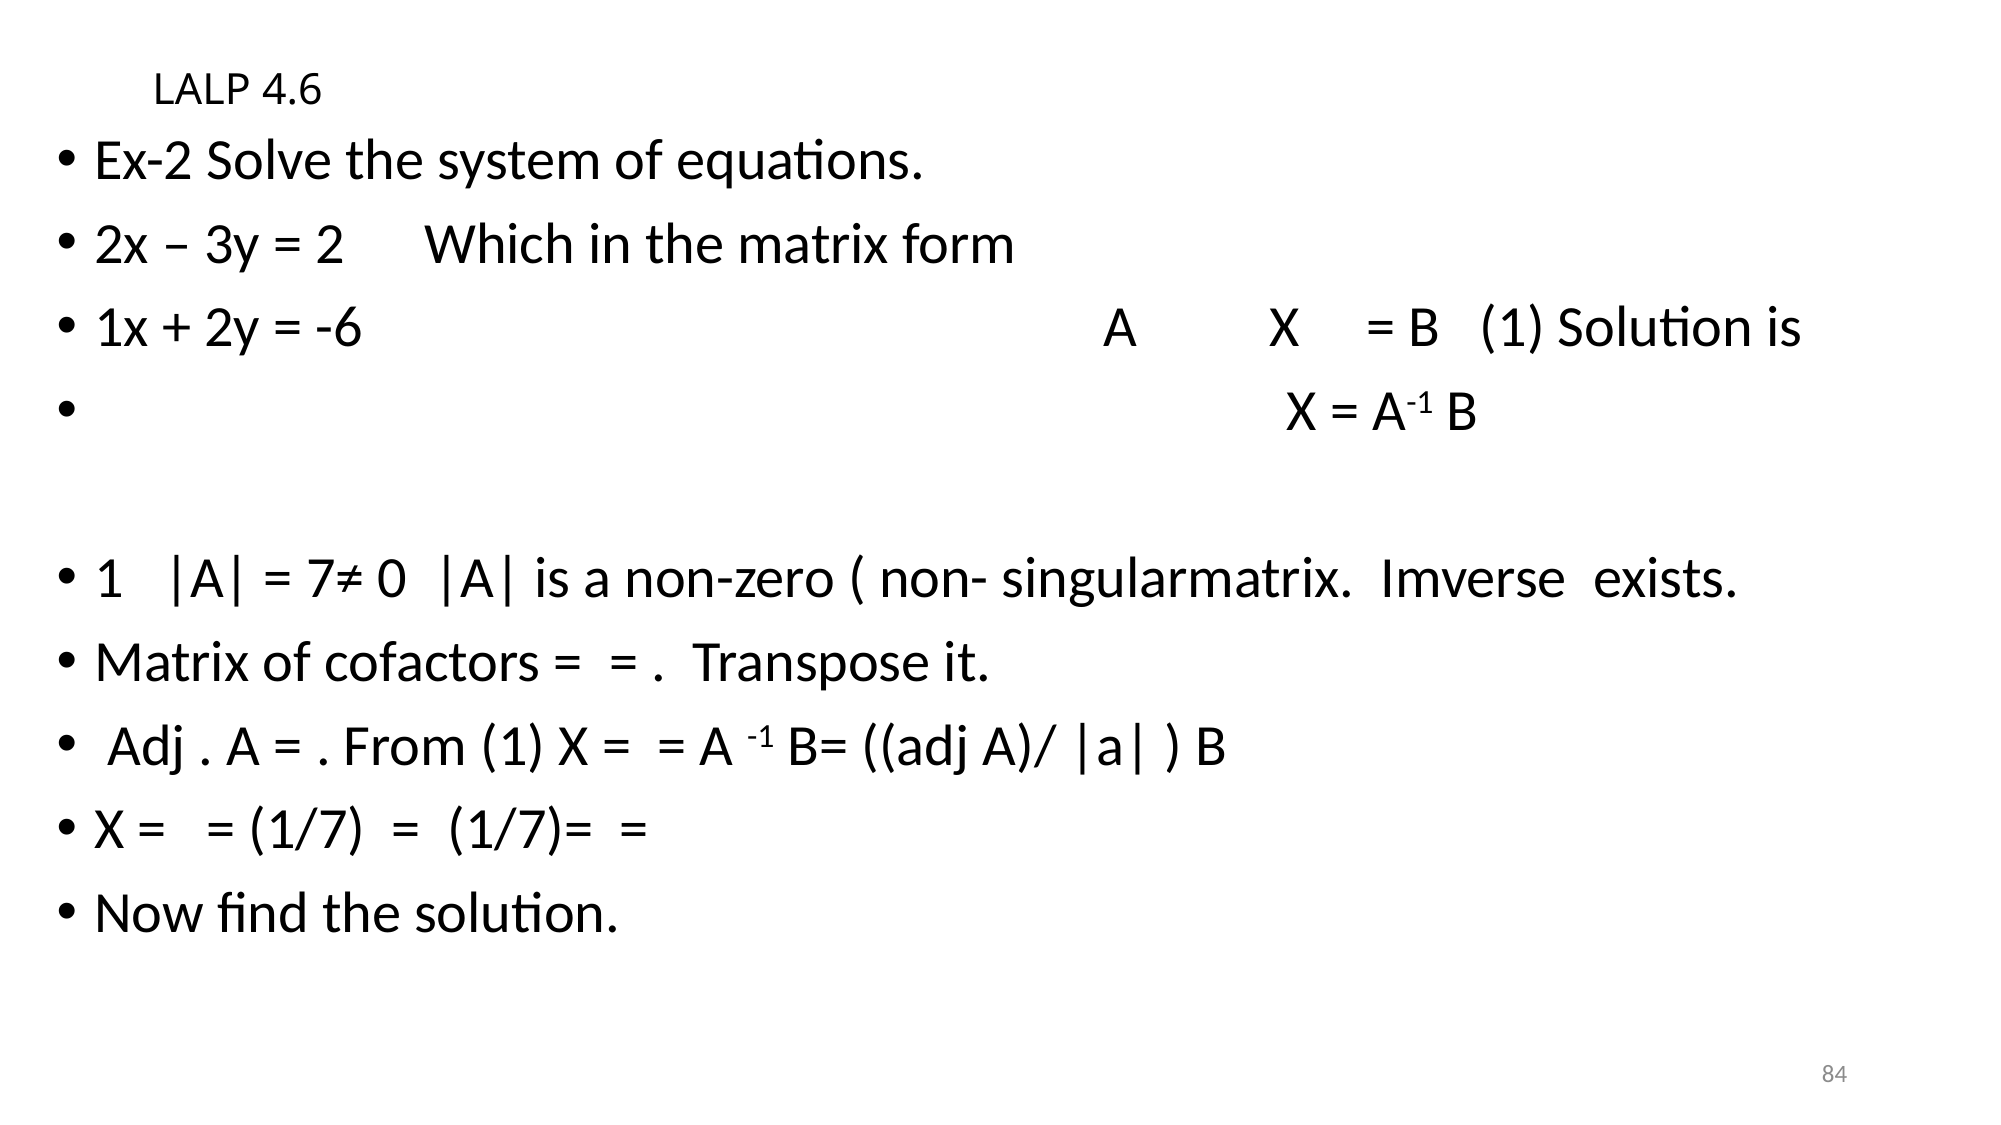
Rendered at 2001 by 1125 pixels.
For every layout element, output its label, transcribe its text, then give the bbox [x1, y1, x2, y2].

title LALP 4.6 [137, 59, 1863, 122]
slide_number 84 [1412, 1042, 1863, 1103]
